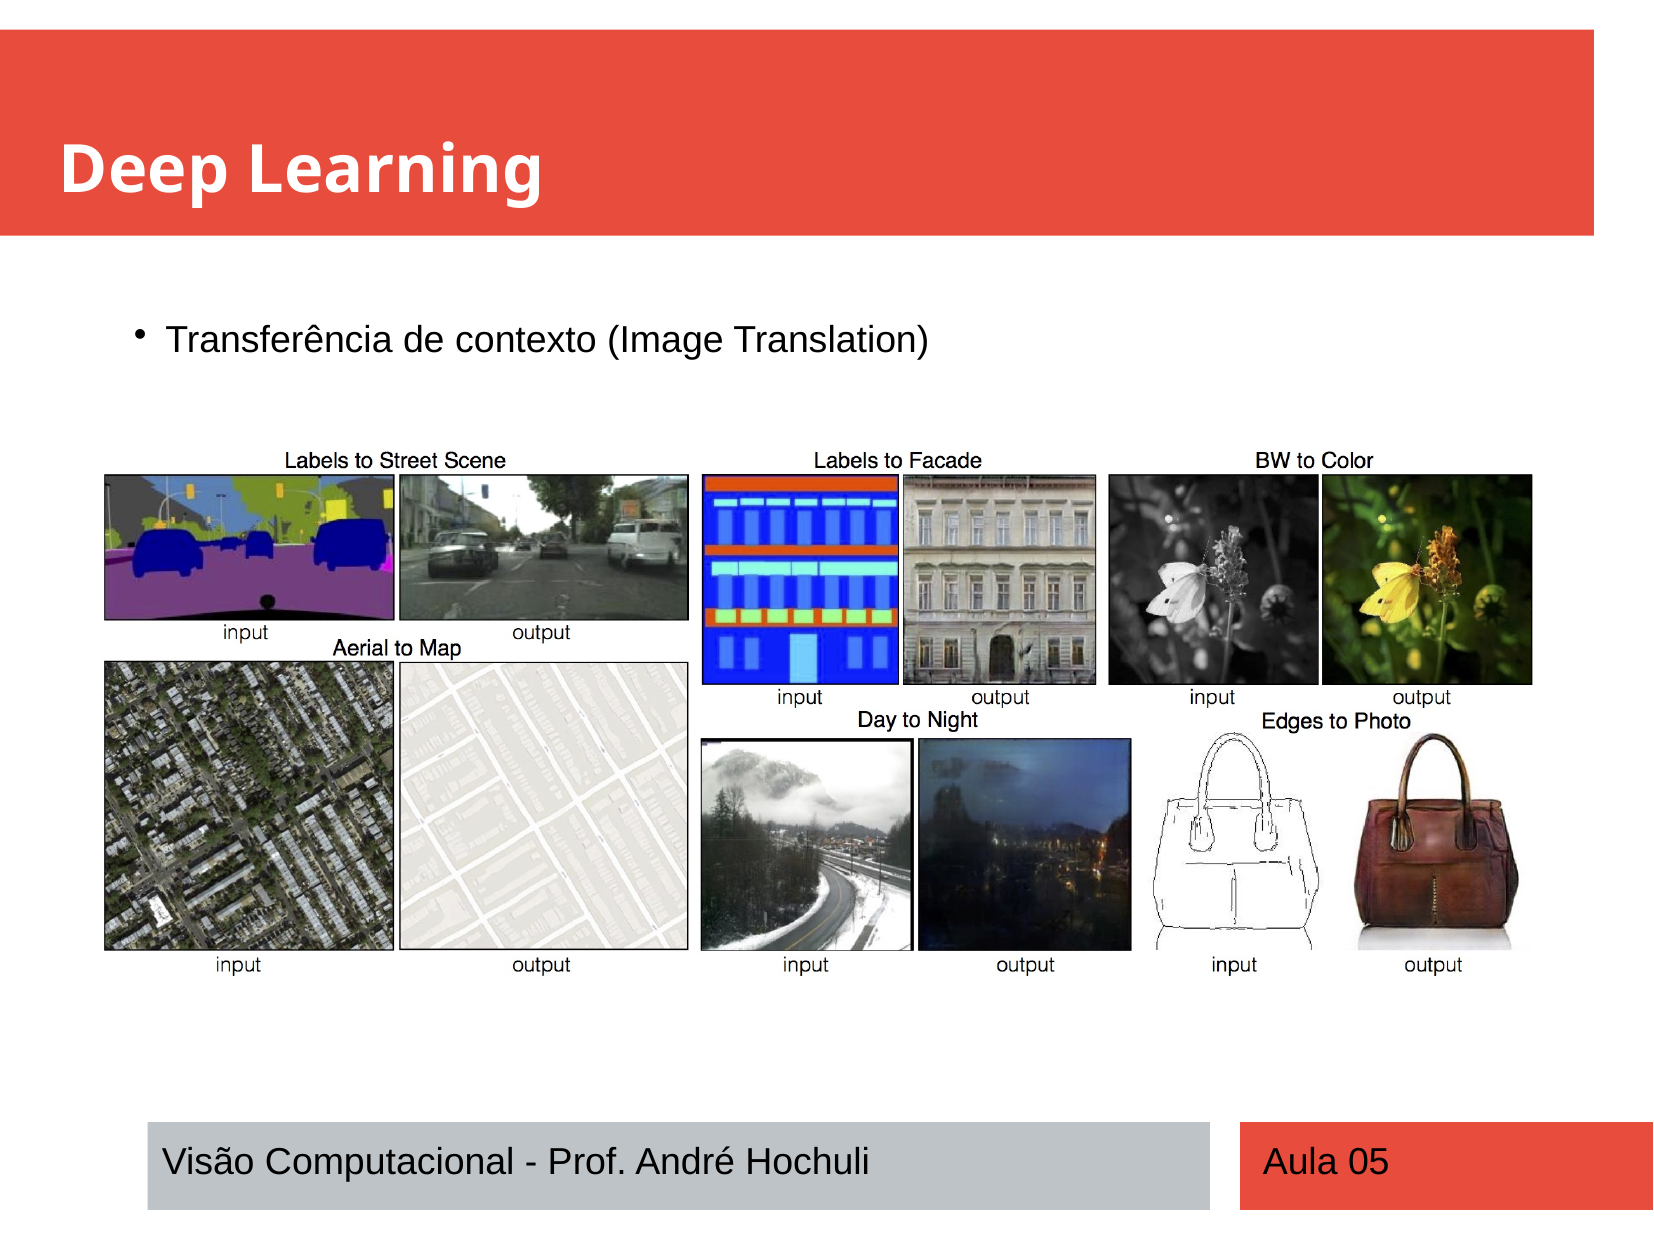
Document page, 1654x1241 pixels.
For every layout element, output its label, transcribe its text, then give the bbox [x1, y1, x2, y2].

picture [100, 450, 1535, 979]
text_box Deep Learning [59, 59, 1594, 206]
text_box Transferência de contexto (Image Translation) [119, 305, 1360, 449]
text_box Aula 05 [1248, 1129, 1623, 1189]
text_box Visão Computacional - Prof. André Hochuli [147, 1129, 1205, 1189]
